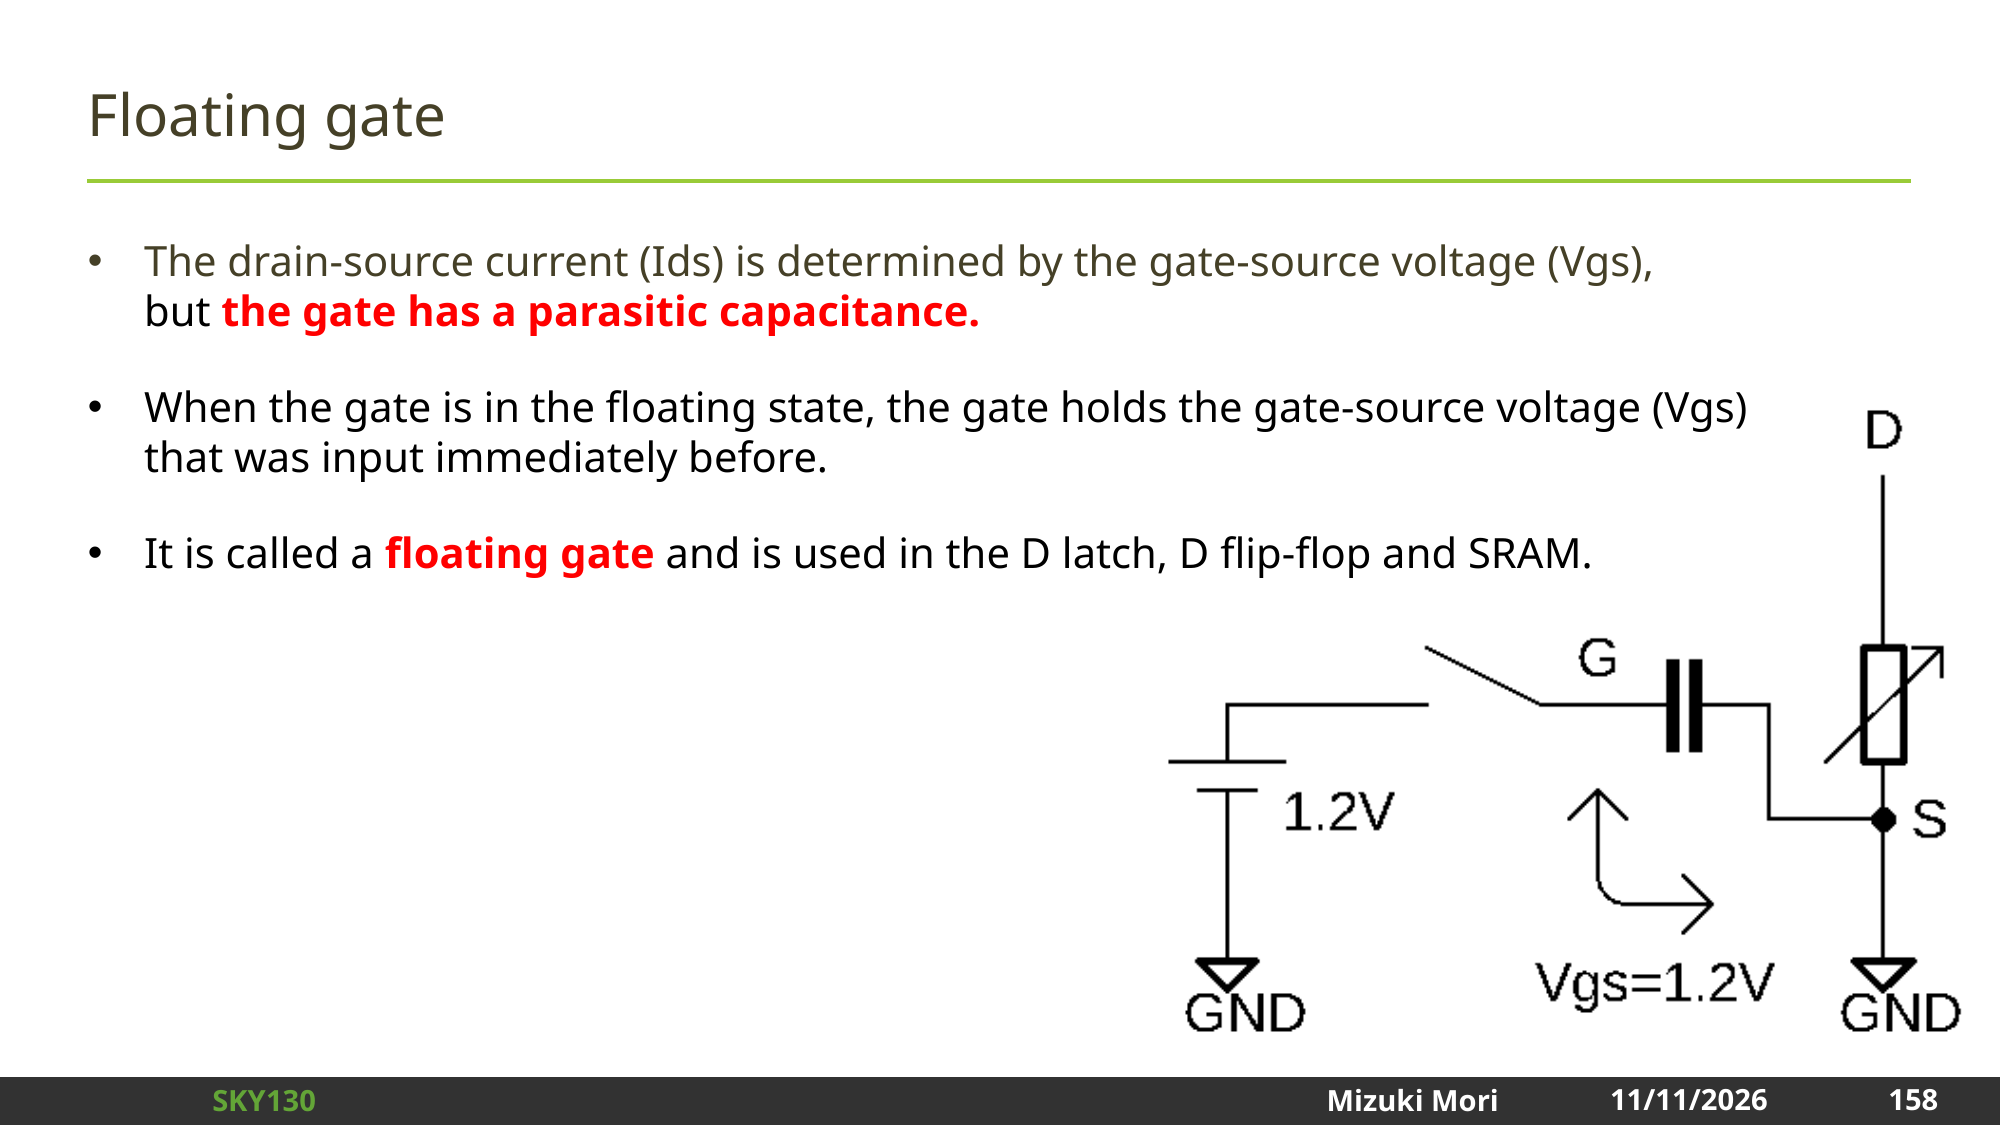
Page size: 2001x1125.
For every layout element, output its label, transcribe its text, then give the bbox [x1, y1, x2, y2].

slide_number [1550, 1077, 1826, 1125]
list The drain-source current (Ids) is determined by the gate-source voltage (Vgs), but the gate has a parasitic capacitance. When the gate is in the floating state, the gate holds the gate-source voltage (Vgs) that was input immediately before. It is called a floating gate and is used in the D latch, D flip-flop and SRAM. [72, 227, 1863, 983]
picture [0, 1077, 1550, 1125]
slide_number 158 [1826, 1076, 2000, 1125]
picture [1167, 390, 1984, 1049]
title Floating gate [72, 70, 1912, 163]
